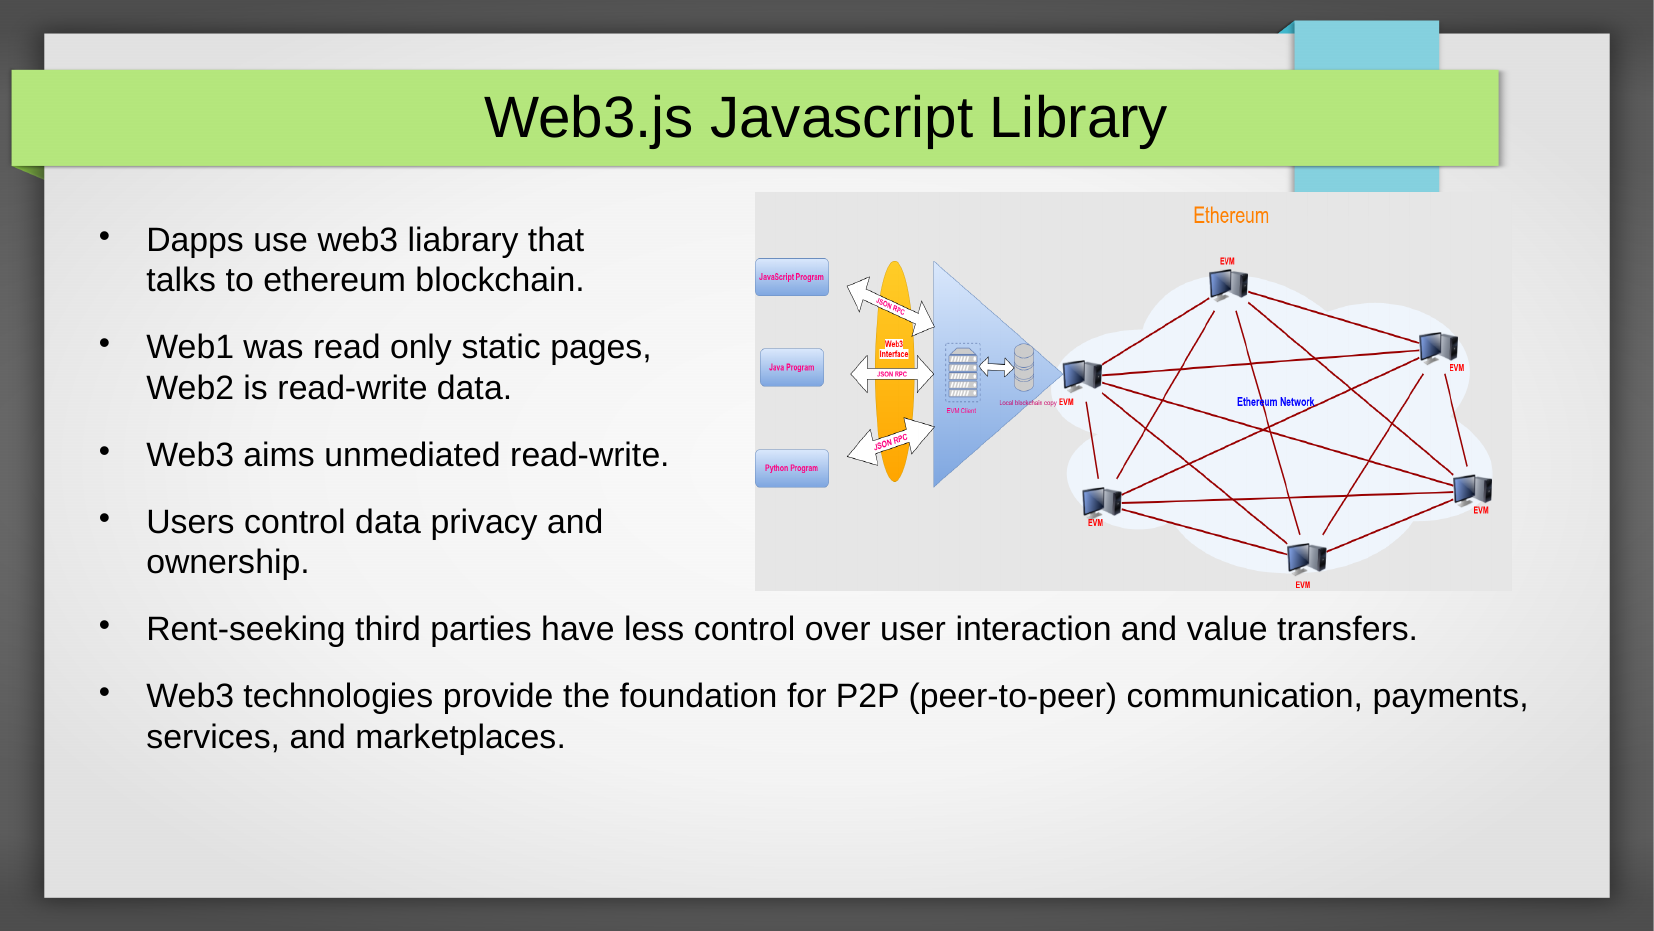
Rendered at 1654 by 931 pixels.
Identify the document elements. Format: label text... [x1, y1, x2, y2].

text_box Dapps use web3 liabrary that talks to ethereum blockchain. Web1 was read only static pages, Web2 is read-write data. Web3 aims unmediated read-write. Users control data privacy and ownership. Rent-seeking third parties have less control over user interaction and value transfers. Web3 technologies provide the foundation for P2P (peer-to-peer) communication, payments, services, and marketplaces. [82, 217, 1571, 757]
text_box Web3.js Javascript Library [82, 37, 1571, 192]
picture [0, 0, 1654, 931]
